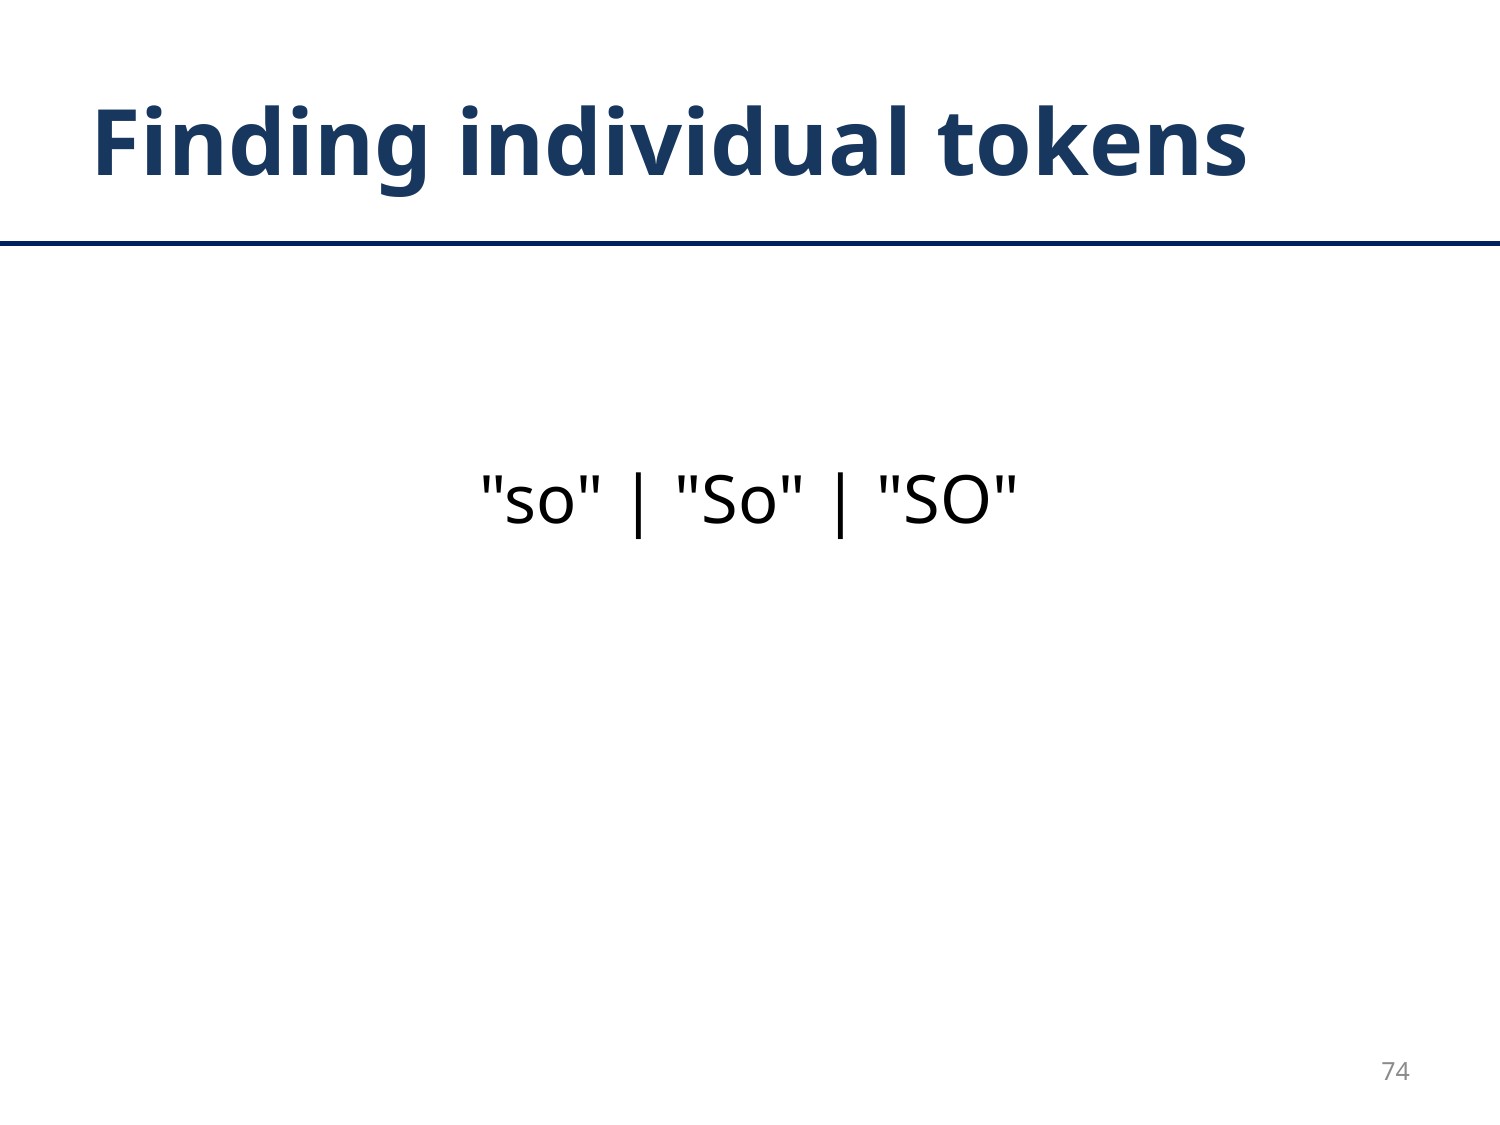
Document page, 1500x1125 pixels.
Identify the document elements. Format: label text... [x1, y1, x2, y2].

slide_number 74 [1074, 1042, 1425, 1103]
title Finding individual tokens [75, 45, 1425, 233]
list "so" | "So" | "SO" [75, 262, 1425, 1005]
